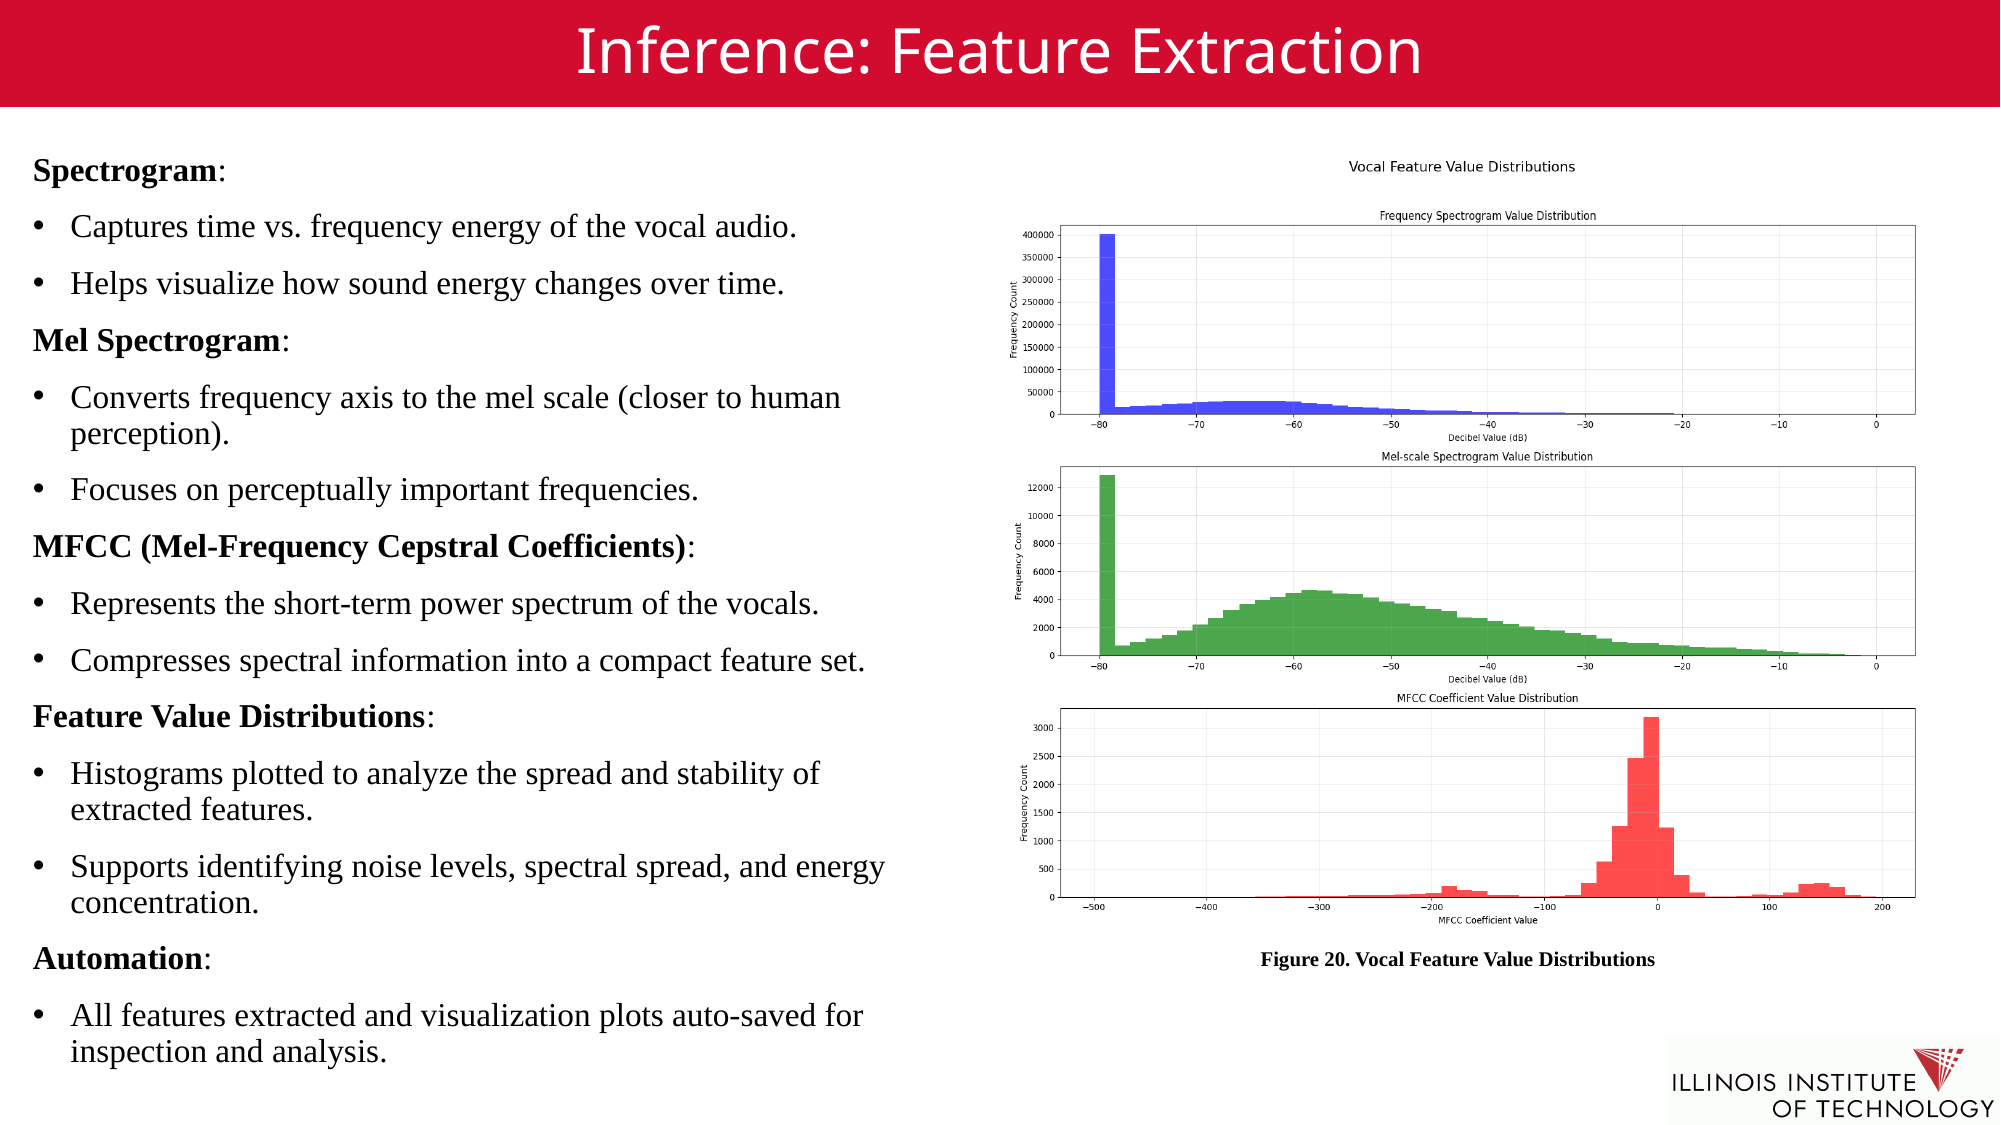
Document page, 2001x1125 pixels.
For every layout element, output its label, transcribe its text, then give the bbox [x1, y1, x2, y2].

text_box Spectrogram: Captures time vs. frequency energy of the vocal audio. Helps visualize how sound energy changes over time. Mel Spectrogram: Converts frequency axis to the mel scale (closer to human perception). Focuses on perceptually important frequencies. MFCC (Mel-Frequency Cepstral Coefficients): Represents the short-term power spectrum of the vocals. Compresses spectral information into a compact feature set. Feature Value Distributions: Histograms plotted to analyze the spread and stability of extracted features. Supports identifying noise levels, spectral spread, and energy concentration. Automation: All features extracted and visualization plots auto-saved for inspection and analysis. [17, 145, 942, 1123]
text_box Figure 20. Vocal Feature Value Distributions [1245, 937, 1719, 1028]
text_box Inference: Feature Extraction [0, 0, 2000, 108]
picture [1663, 1035, 2000, 1125]
picture [1000, 145, 1925, 936]
